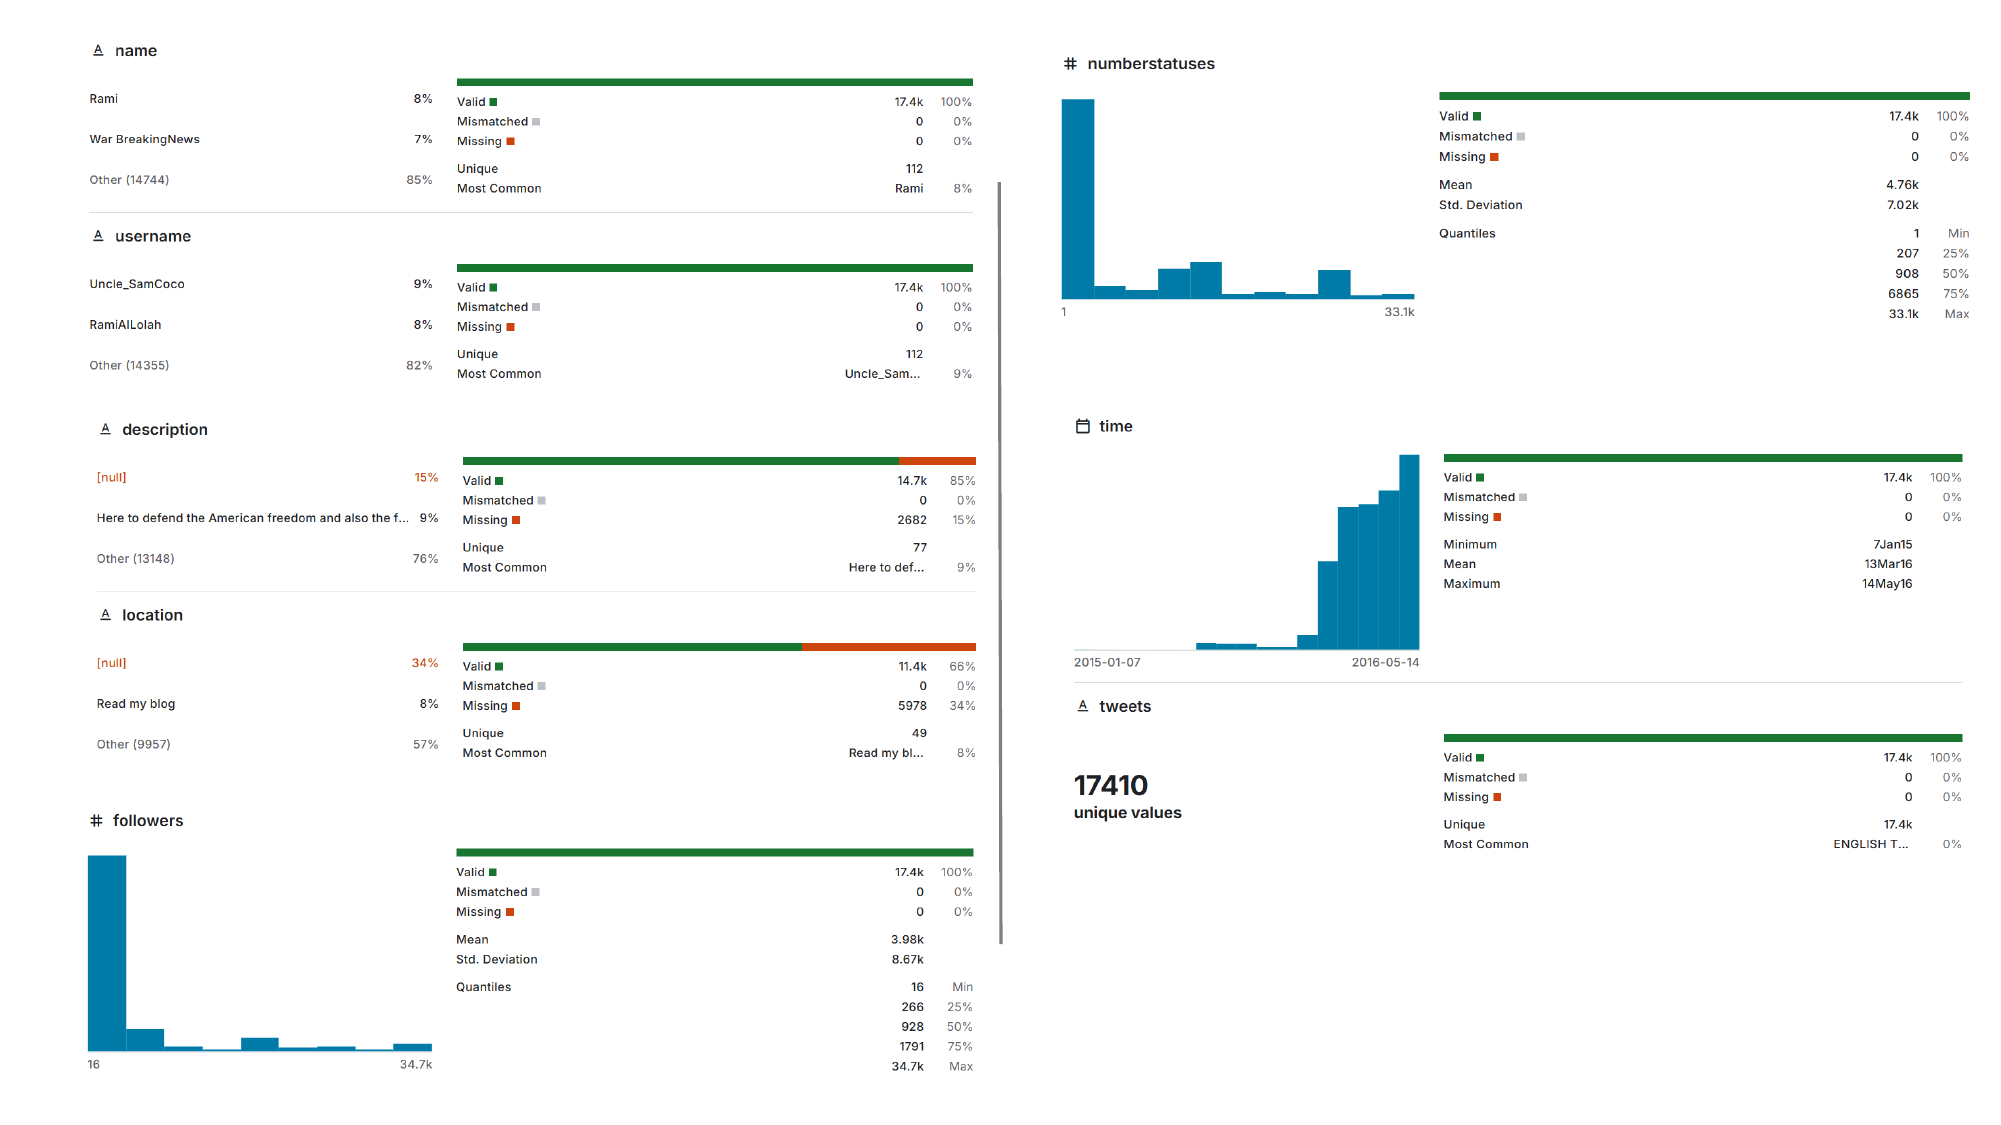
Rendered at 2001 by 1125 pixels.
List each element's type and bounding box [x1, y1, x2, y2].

picture [1056, 411, 1978, 884]
text_box [998, 181, 1002, 945]
picture [71, 29, 987, 391]
picture [1039, 41, 1981, 331]
picture [79, 411, 994, 774]
picture [70, 804, 993, 1081]
